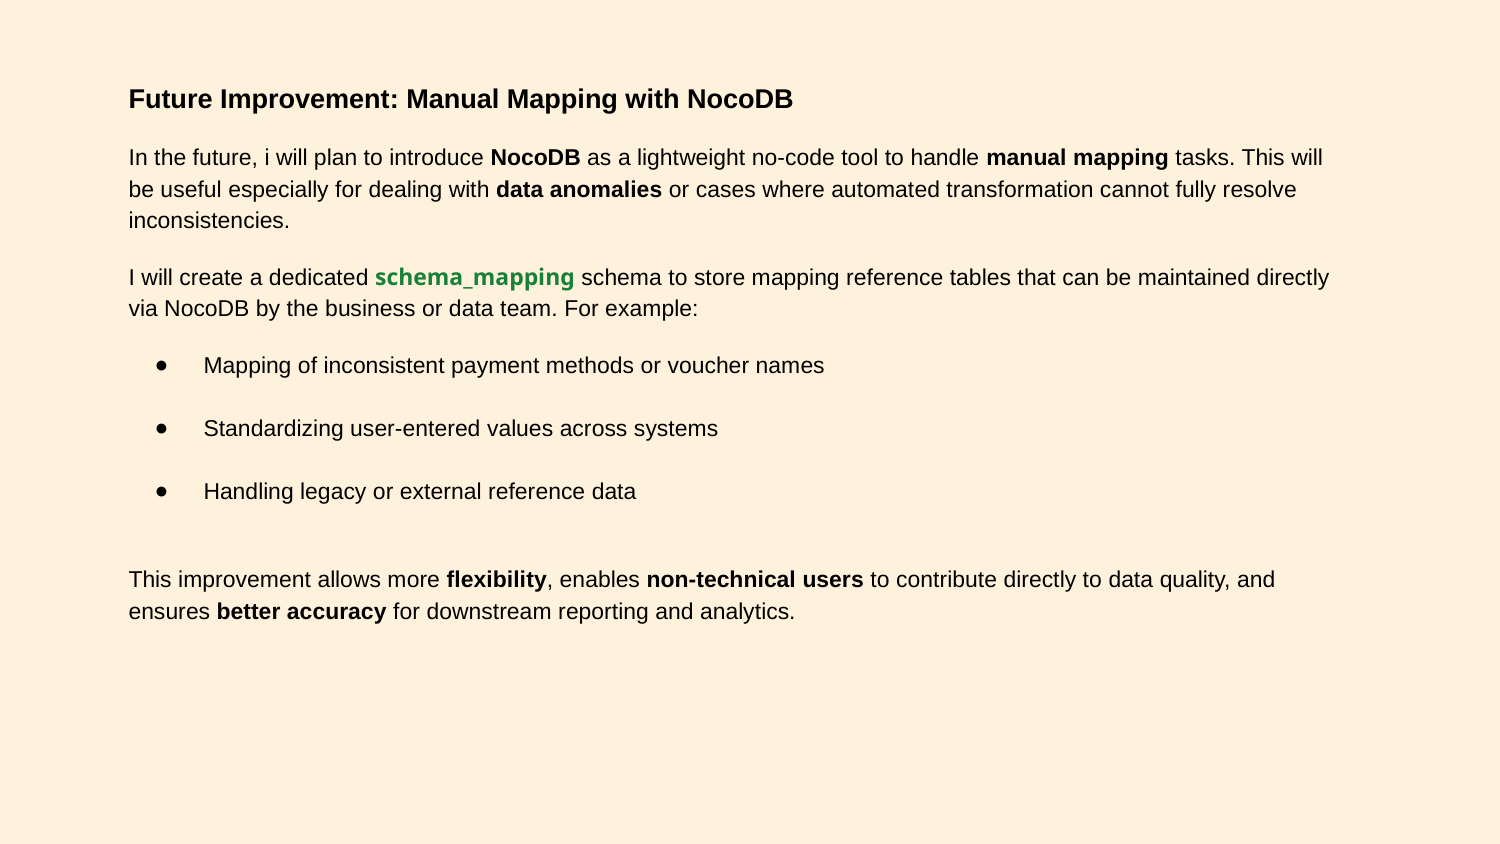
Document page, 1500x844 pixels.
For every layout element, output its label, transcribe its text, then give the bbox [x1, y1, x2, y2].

text_box Future Improvement: Manual Mapping with NocoDB In the future, i will plan to introduce NocoDB as a lightweight no-code tool to handle manual mapping tasks. This will be useful especially for dealing with data anomalies or cases where automated transformation cannot fully resolve inconsistencies. I will create a dedicated schema_mapping schema to store mapping reference tables that can be maintained directly via NocoDB by the business or data team. For example: Mapping of inconsistent payment methods or voucher names Standardizing user-entered values across systems Handling legacy or external reference data This improvement allows more flexibility, enables non-technical users to contribute directly to data quality, and ensures better accuracy for downstream reporting and analytics. [113, 61, 1367, 770]
